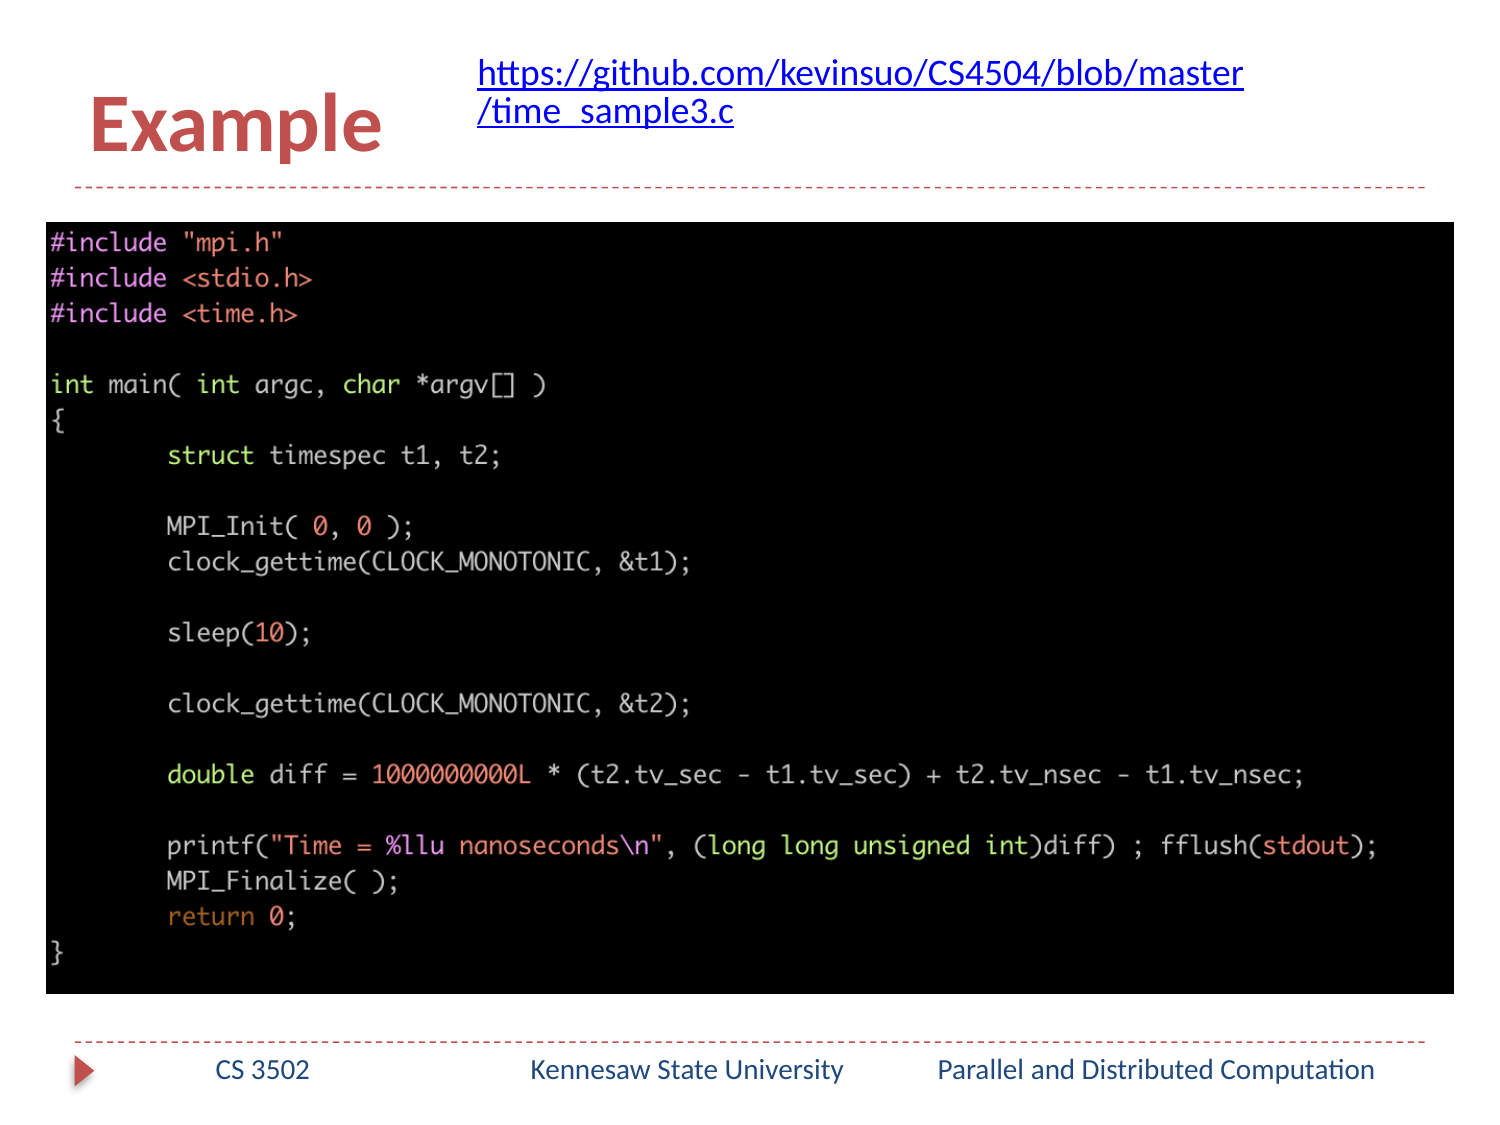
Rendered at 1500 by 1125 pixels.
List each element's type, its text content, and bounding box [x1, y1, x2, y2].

slide_number CS 3502 [100, 1042, 426, 1103]
picture [46, 222, 1454, 994]
slide_number Parallel and Distributed Computation [975, 1042, 1426, 1103]
footer Kennesaw State University [426, 1042, 975, 1103]
title Example [75, 12, 1425, 175]
text_box https://github.com/kevinsuo/CS4504/blob/master/time_sample3.c [462, 40, 1263, 101]
